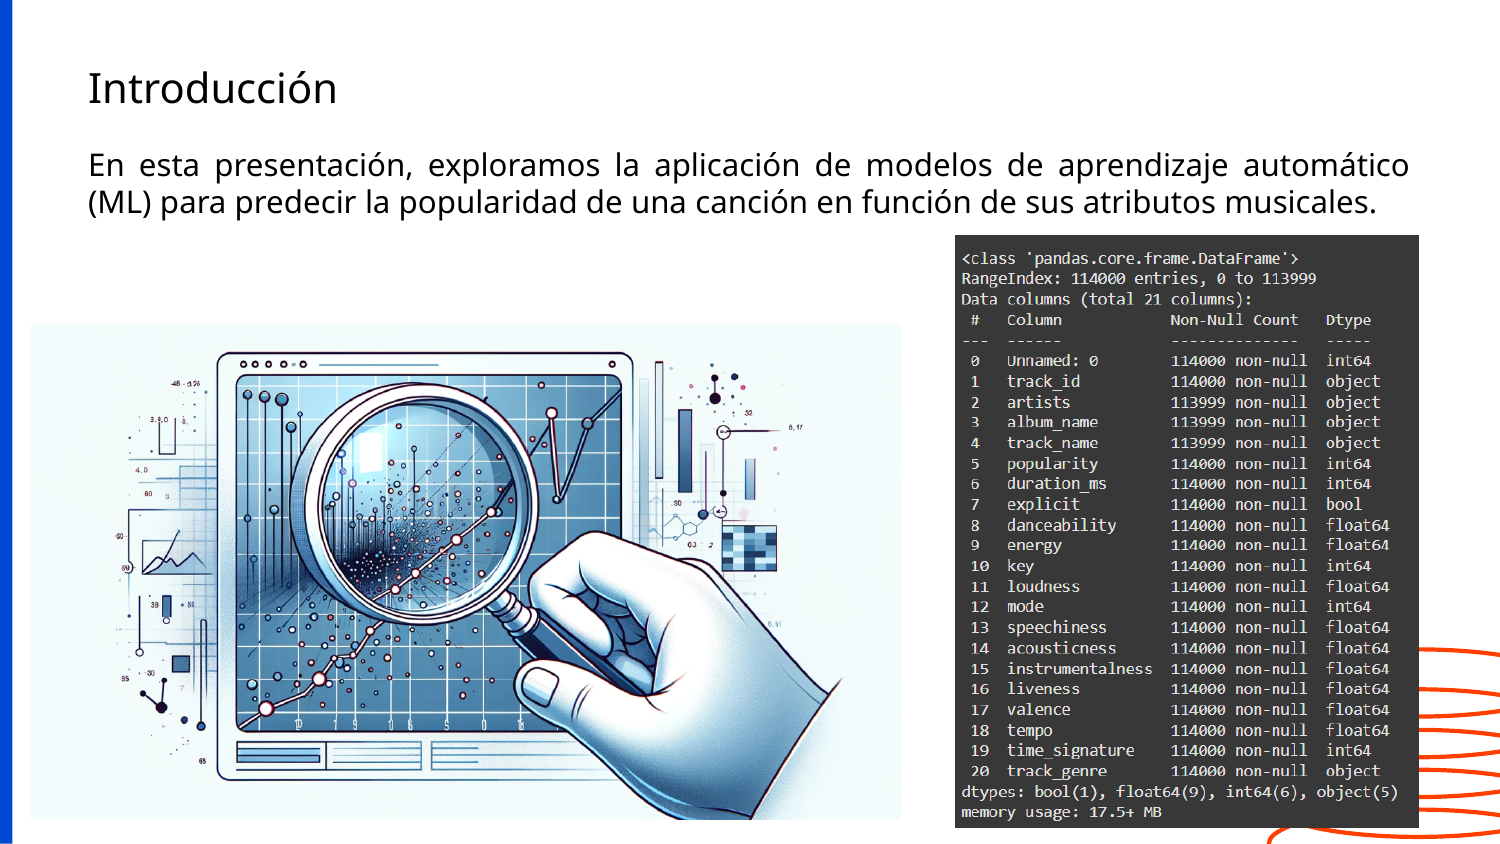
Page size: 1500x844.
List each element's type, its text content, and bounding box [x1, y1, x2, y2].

picture [955, 235, 1419, 828]
list En esta presentación, exploramos la aplicación de modelos de aprendizaje automático (ML) para predecir la popularidad de una canción en función de sus atributos musicales. [73, 129, 1427, 270]
title Introducción [73, 47, 1427, 122]
picture [31, 322, 901, 820]
